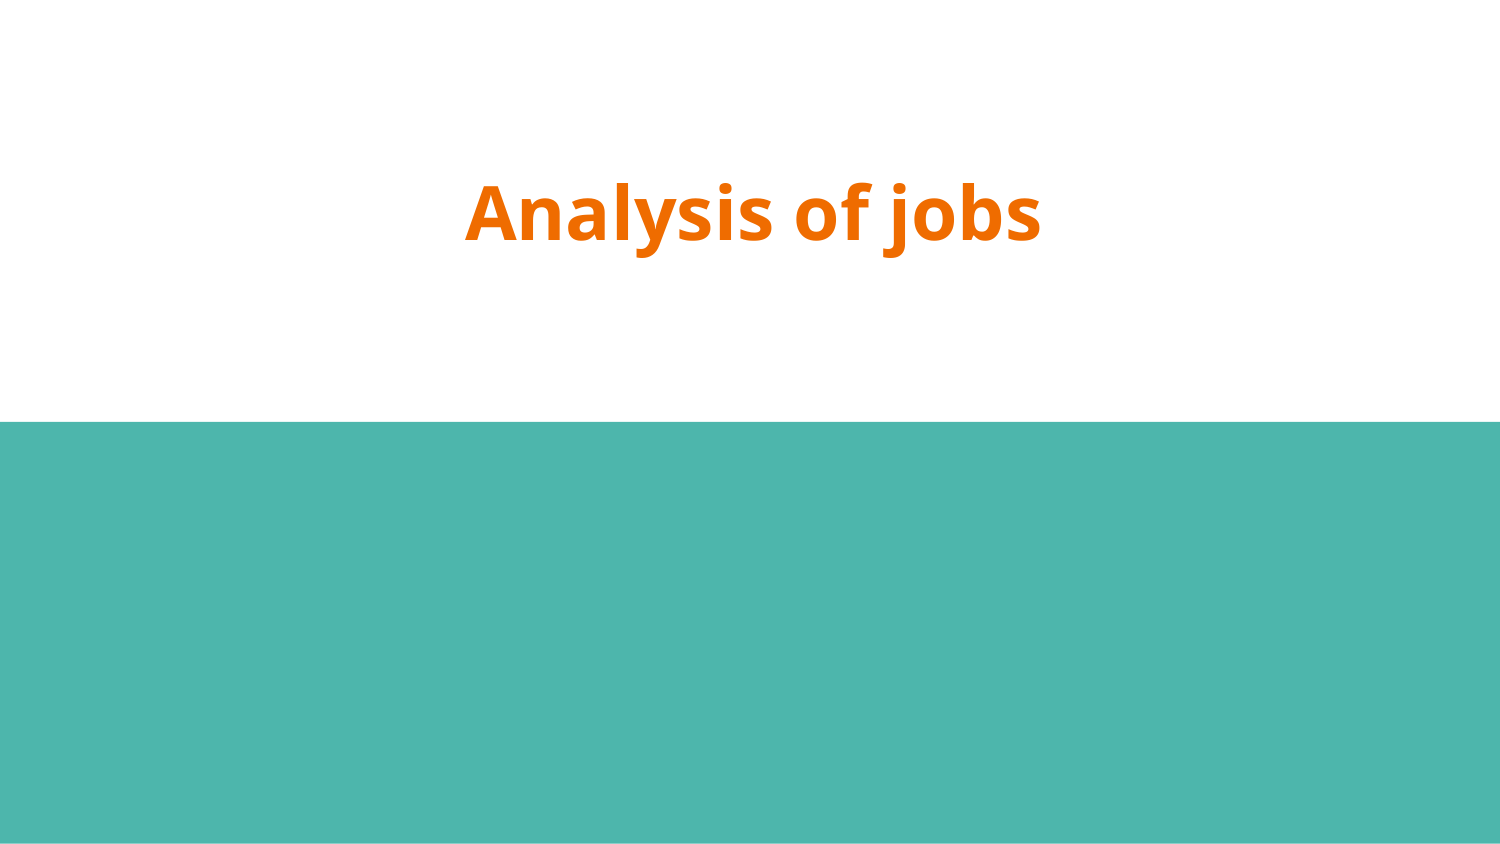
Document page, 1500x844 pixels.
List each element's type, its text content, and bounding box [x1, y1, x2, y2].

title Analysis of jobs [51, 133, 1458, 289]
